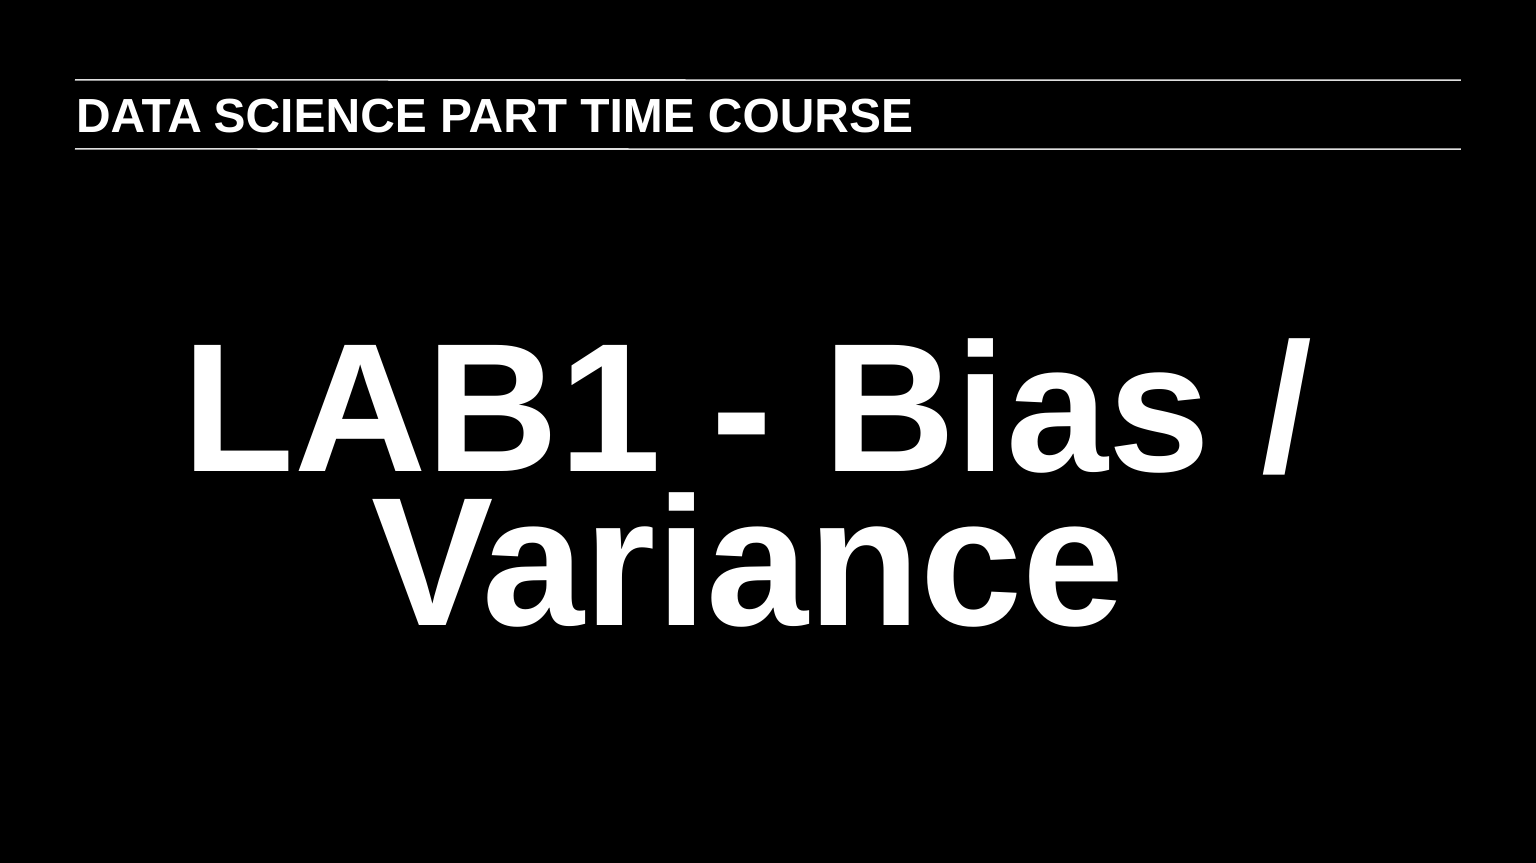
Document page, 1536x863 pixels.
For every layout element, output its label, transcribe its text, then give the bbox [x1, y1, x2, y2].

title LAB1 - Bias / Variance [56, 182, 1440, 823]
list DATA SCIENCE PART TIME COURSE [60, 80, 1112, 184]
